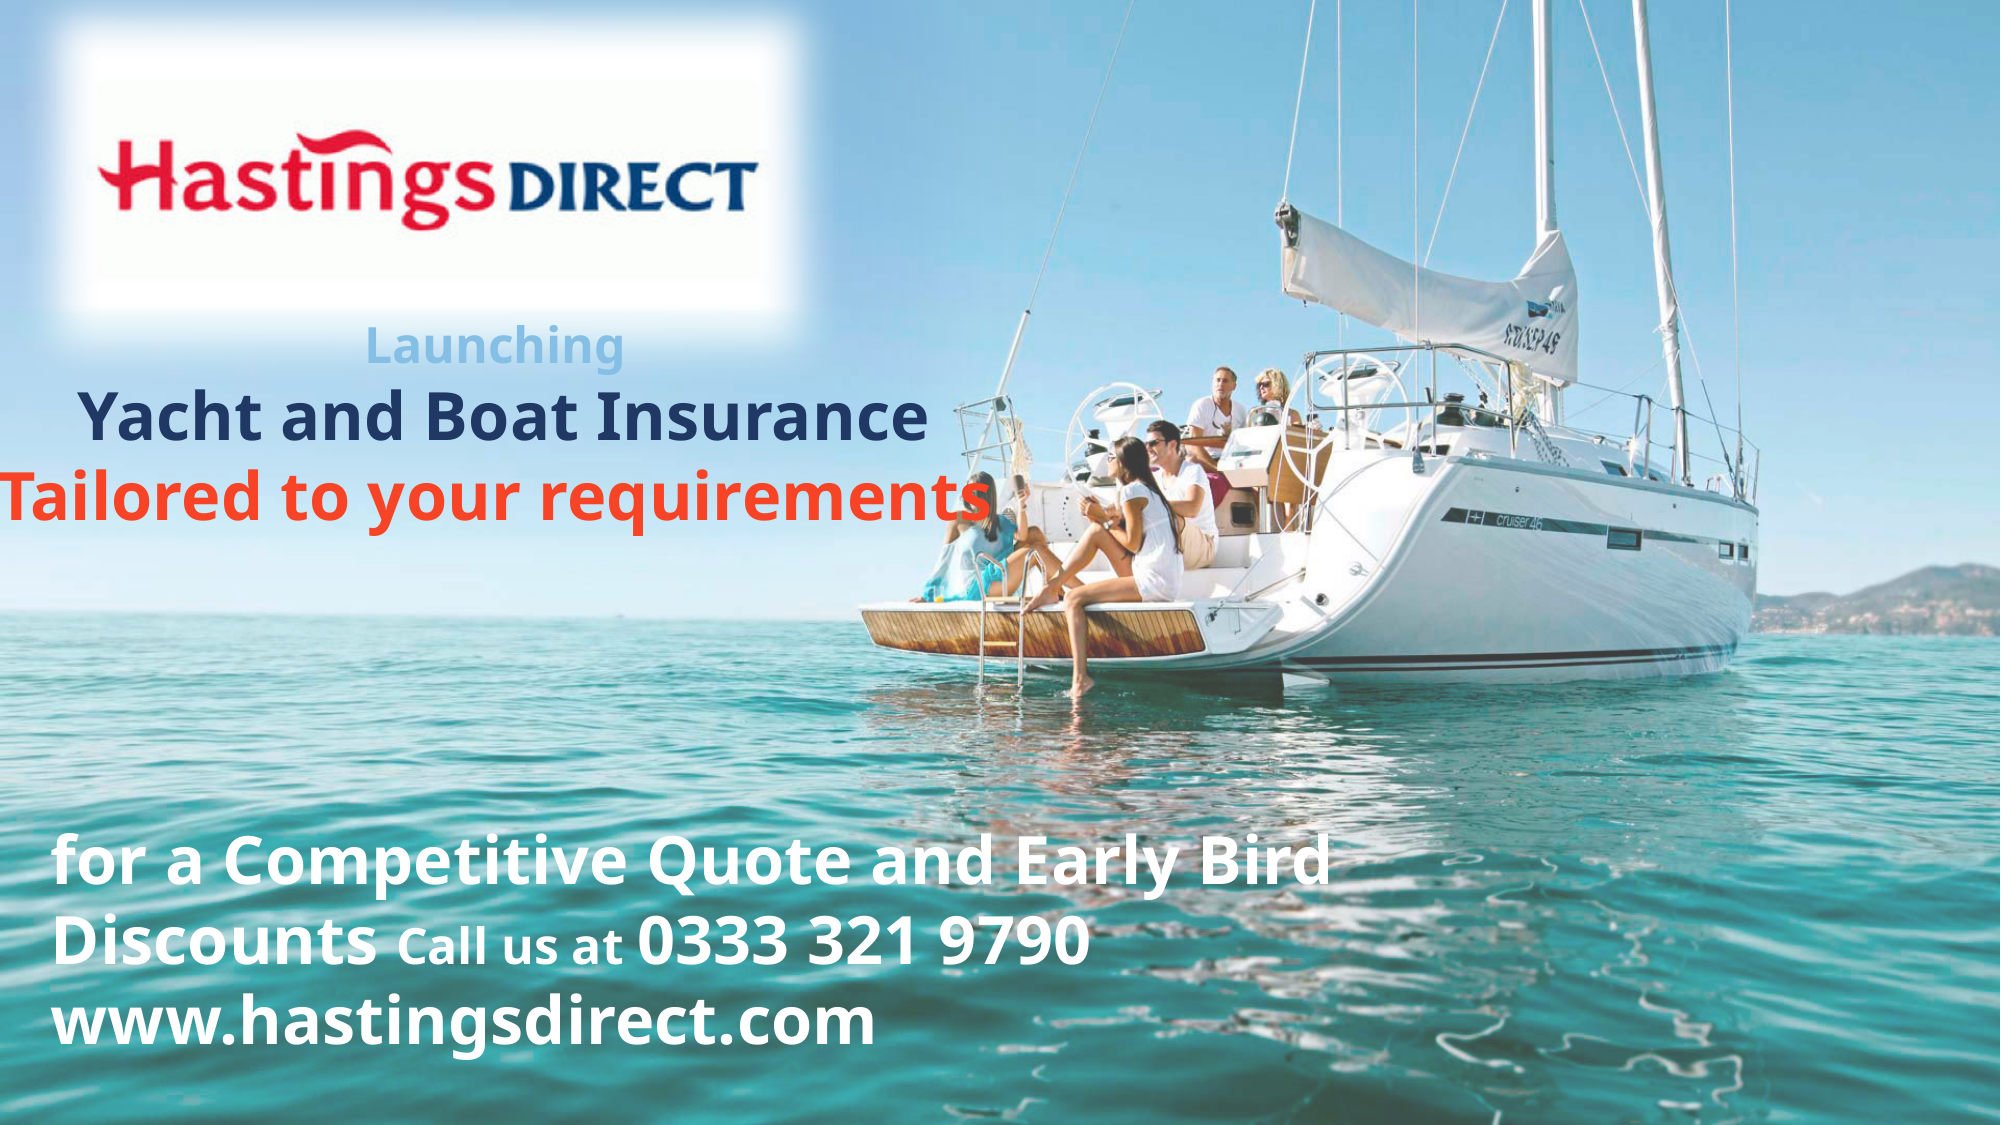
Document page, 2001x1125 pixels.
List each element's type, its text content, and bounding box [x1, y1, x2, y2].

text_box Launching Yacht and Boat Insurance Tailored to your requirements [0, 317, 1003, 534]
text_box for a Competitive Quote and Early Bird Discounts Call us at 0333 321 9790 www.hastingsdirect.com [35, 810, 1599, 1065]
table_cell Transmission [0, 0, 2000, 1125]
picture [12, 0, 843, 387]
